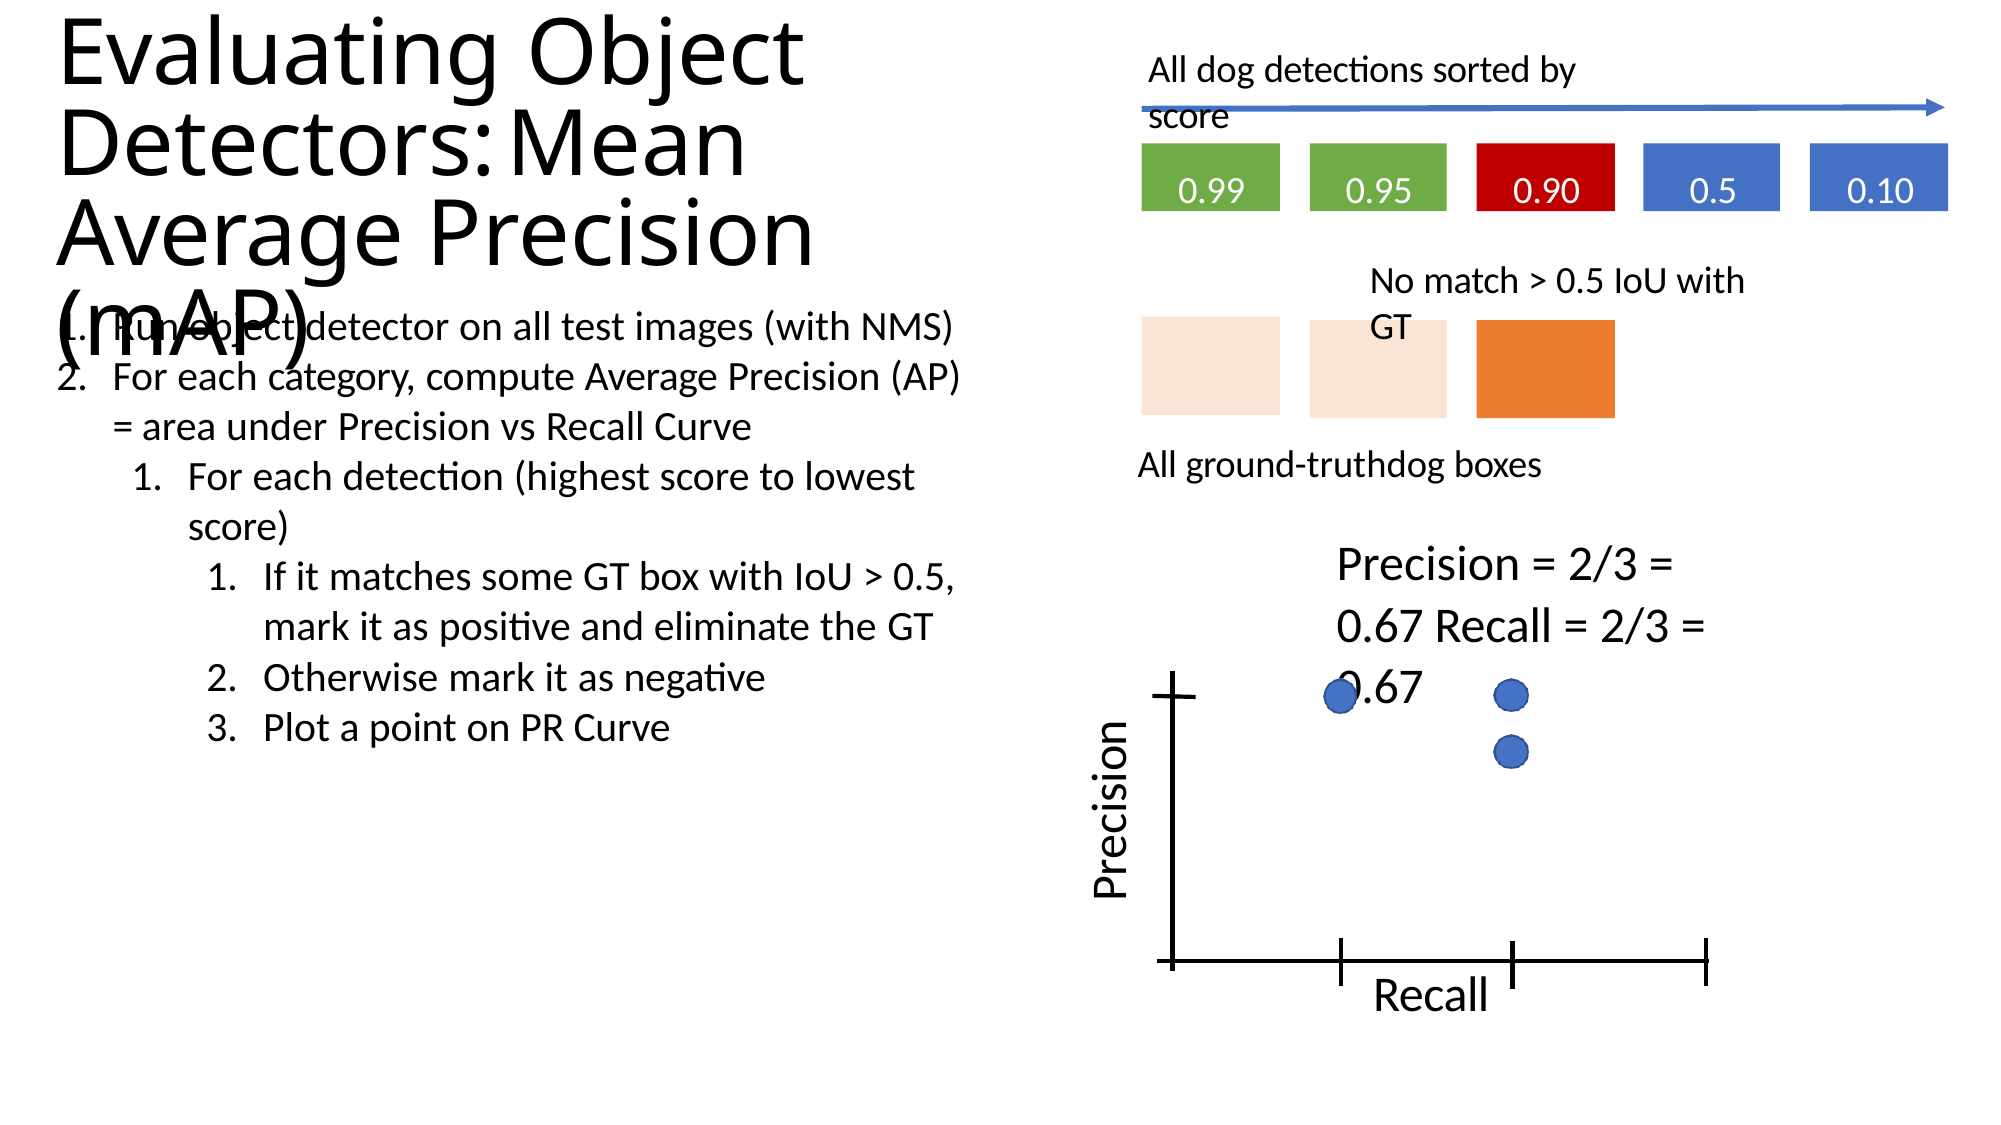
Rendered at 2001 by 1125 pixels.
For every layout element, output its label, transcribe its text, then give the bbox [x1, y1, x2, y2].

text_box All dog detections sorted by score [1146, 41, 1665, 136]
text_box [1141, 316, 1280, 415]
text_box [1150, 670, 1710, 990]
text_box All ground-truthdog boxes [1135, 436, 1547, 485]
list Run object detector on all test images (with NMS) For each category, compute Average Precision (AP) = area under Precision vs Recall Curve For each detection (highest score to lowest score) If it matches some GT box with IoU > 0.5, mark it as positive and eliminate the GT Otherwise mark it as negative Plot a point on PR Curve [54, 296, 1027, 937]
text_box Precision [1086, 713, 1141, 904]
text_box [1309, 320, 1447, 419]
text_box No match > 0.5 IoU with GT [1367, 253, 1792, 348]
text_box Precision = 2/3 = 0.67 Recall = 2/3 = 0.67 [1334, 528, 1773, 714]
text_box 0.99 [1141, 143, 1280, 212]
text_box Recall [1371, 998, 1492, 1022]
text_box 0.95 [1309, 143, 1447, 212]
text_box [1665, 98, 1945, 117]
title Evaluating Object Detectors: Mean Average Precision (mAP) [54, 0, 1005, 296]
text_box [1476, 348, 1615, 419]
text_box 0.5 [1643, 143, 1780, 212]
text_box 0.90 [1476, 143, 1615, 212]
text_box 0.10 [1809, 143, 1949, 212]
